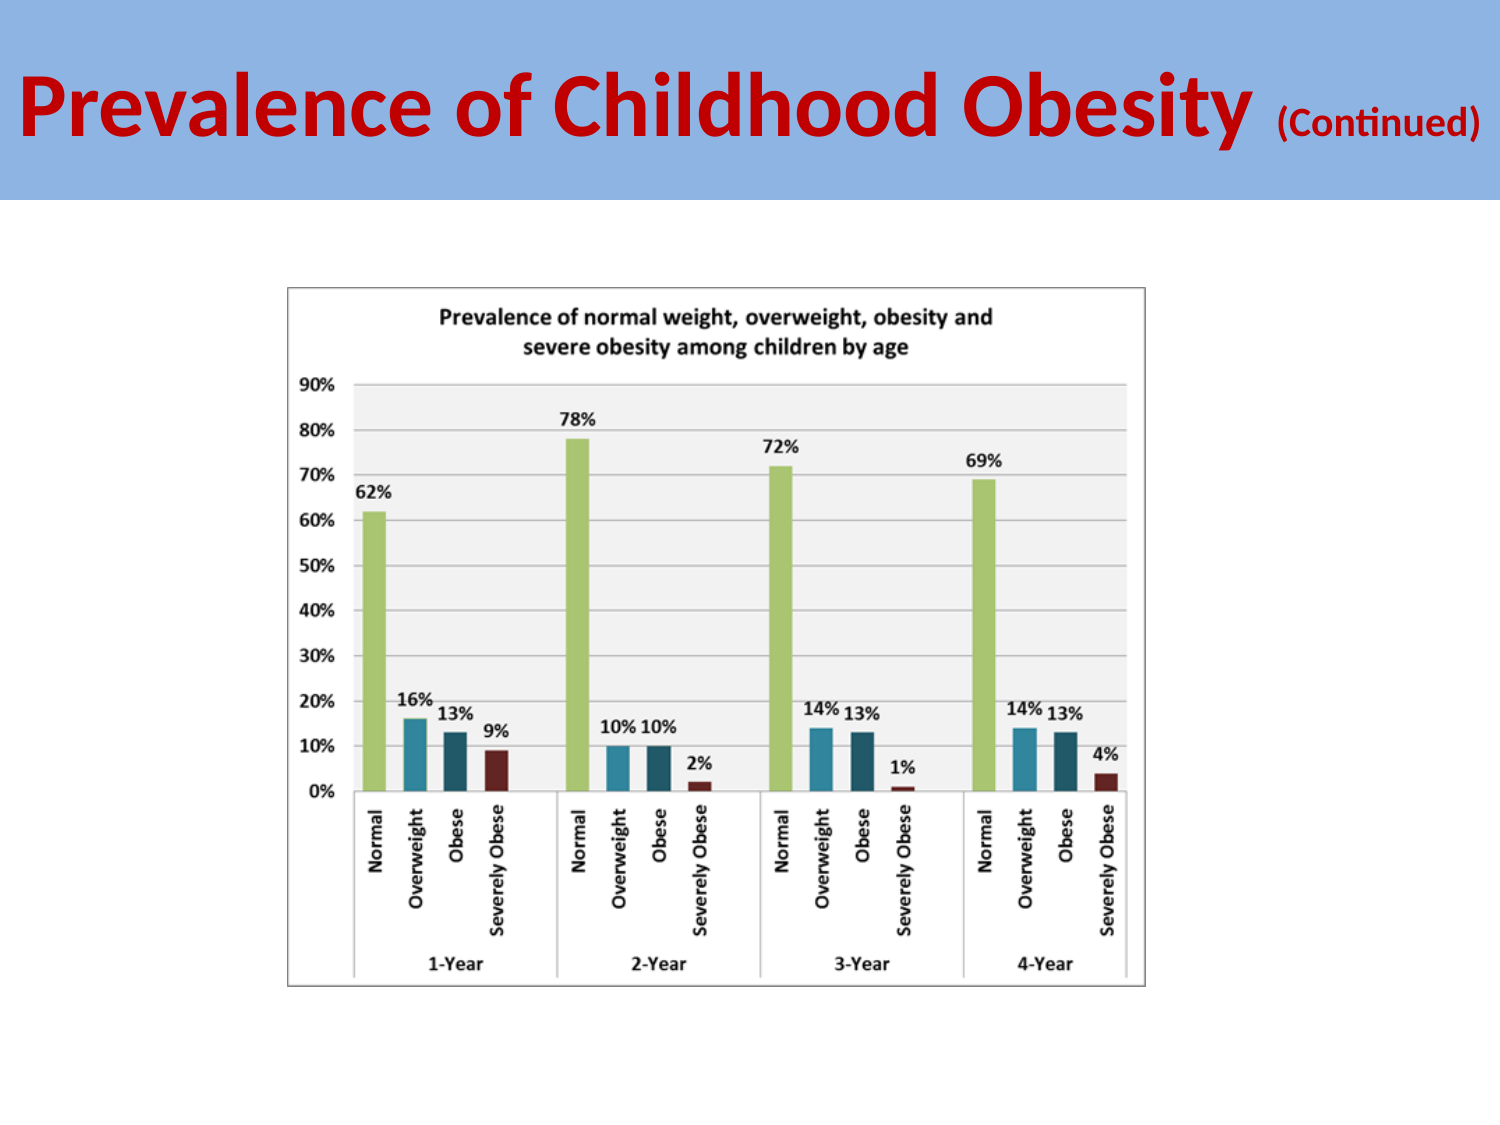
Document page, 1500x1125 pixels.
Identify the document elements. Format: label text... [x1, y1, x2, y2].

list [287, 287, 1146, 987]
title Prevalence of Childhood Obesity (Continued) [0, 0, 1500, 200]
